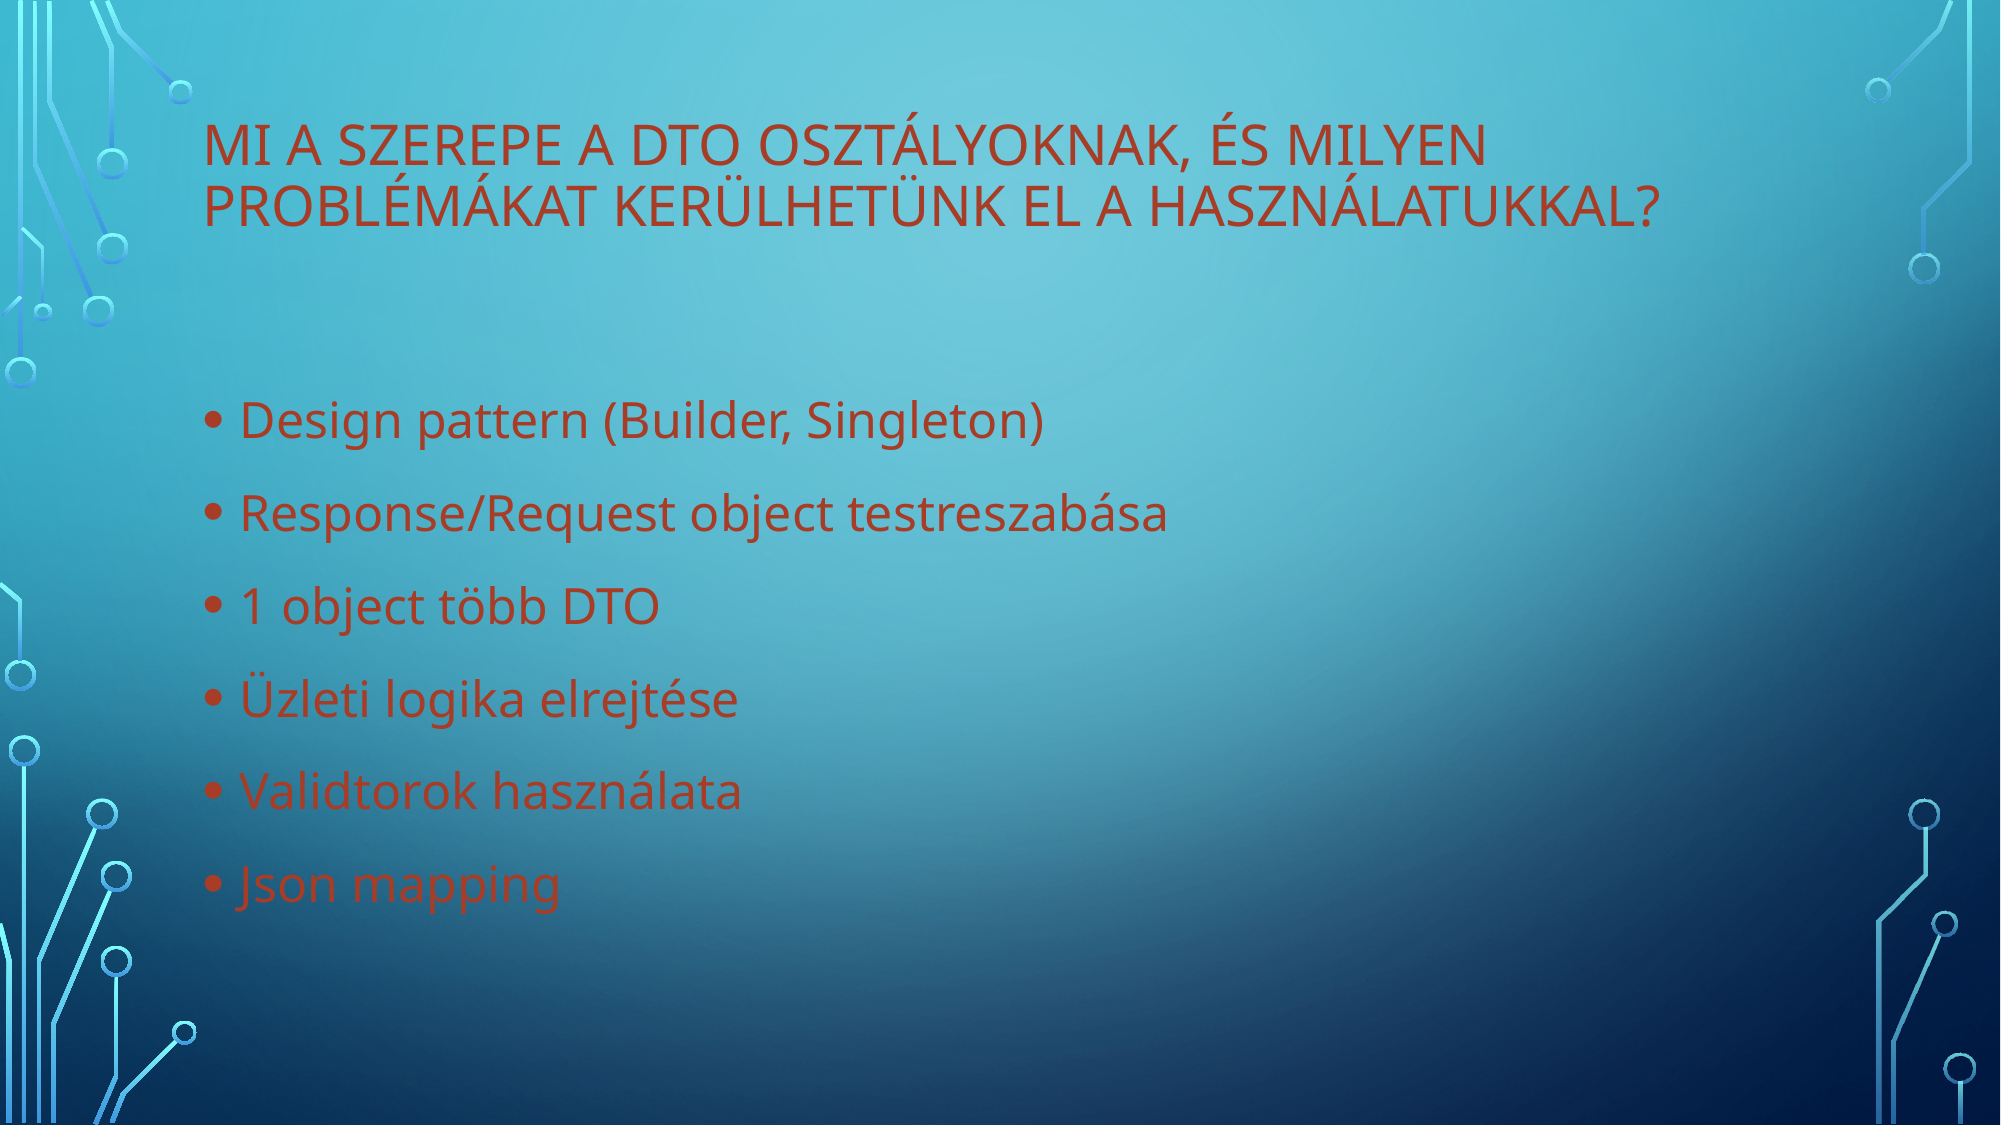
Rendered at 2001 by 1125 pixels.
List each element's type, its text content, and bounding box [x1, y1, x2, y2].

list Design pattern (Builder, Singleton) Response/Request object testreszabása 1 object több DTO Üzleti logika elrejtése Validtorok használata Json mapping [187, 369, 1813, 950]
title Mi a szerepe a DTO osztályoknak, és milyen problémákat kerülhetünk el a használatukkal? [187, 101, 1813, 344]
